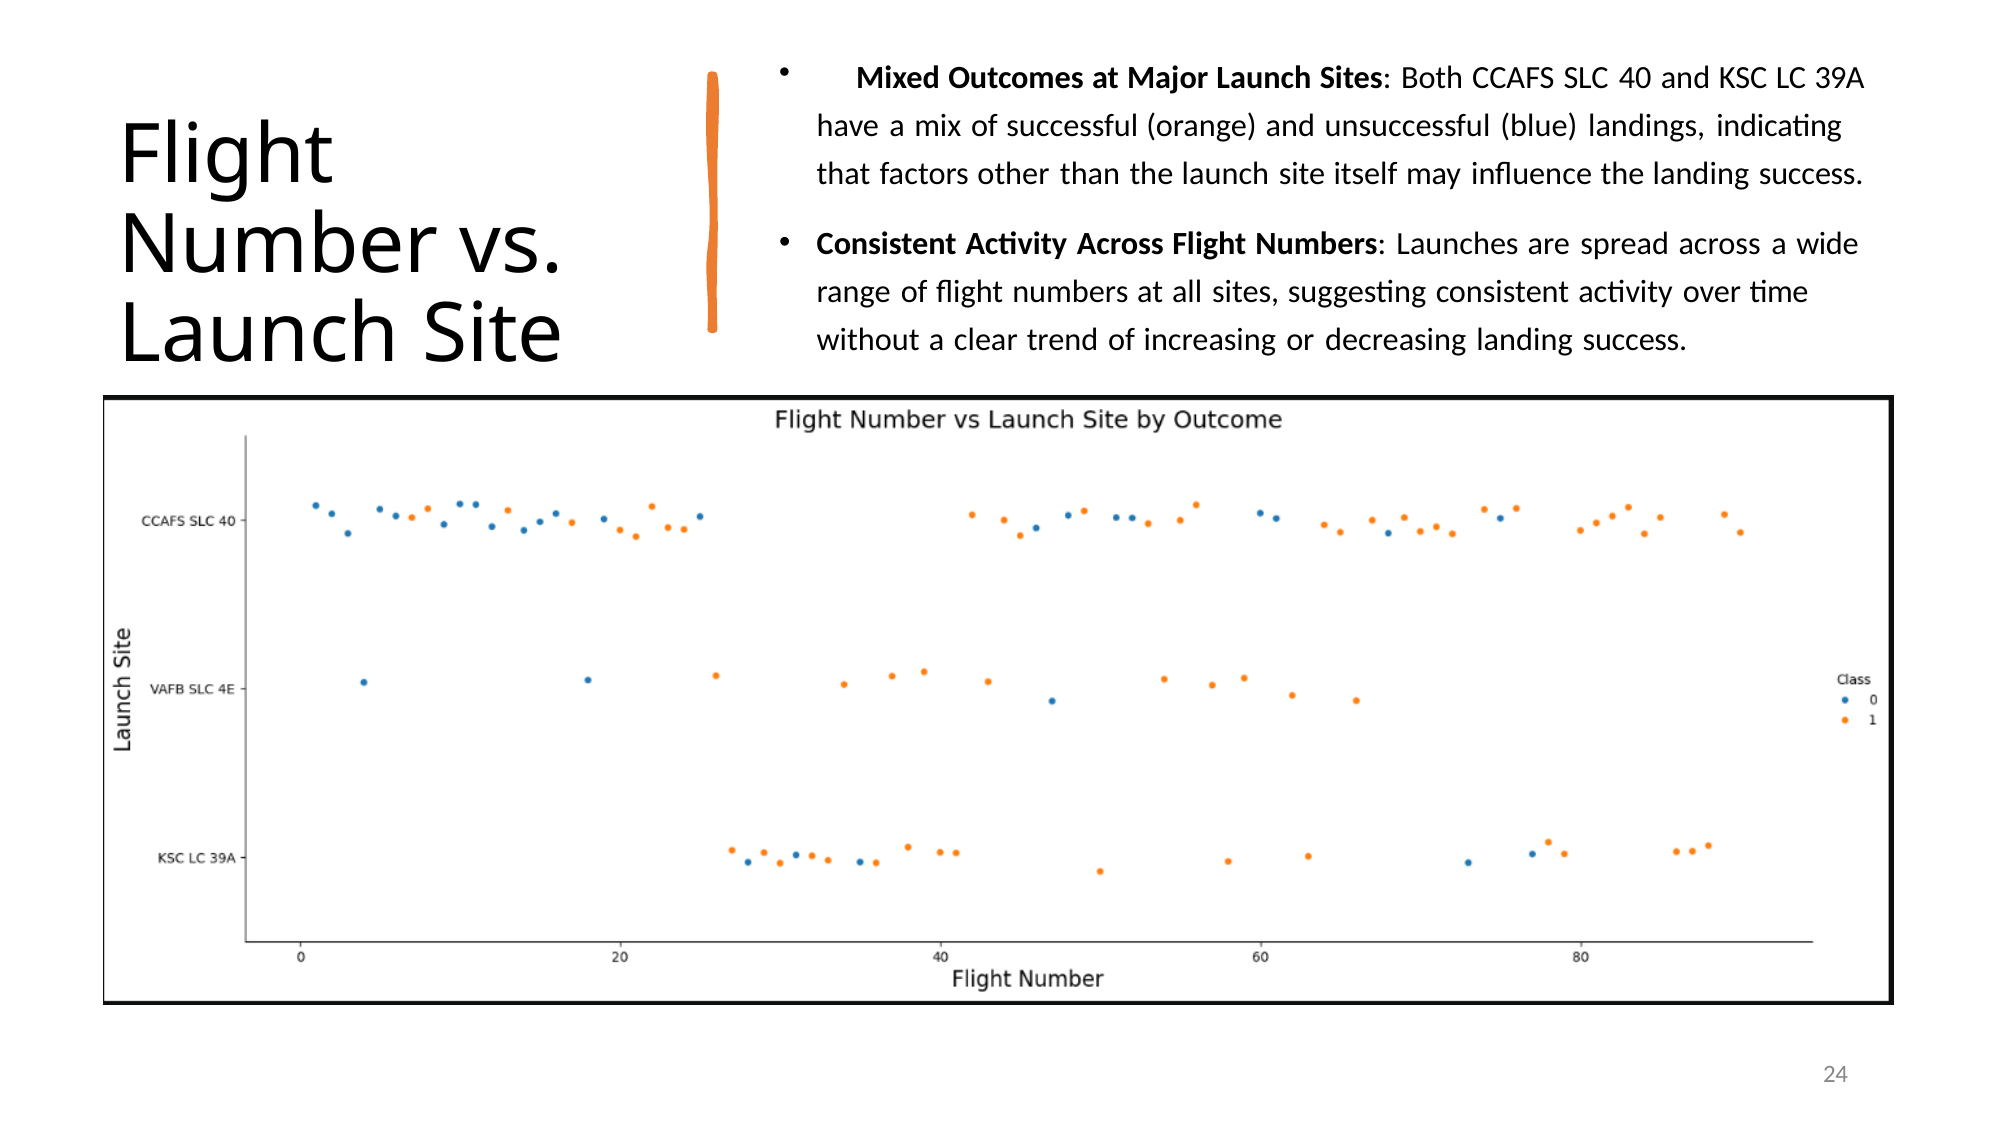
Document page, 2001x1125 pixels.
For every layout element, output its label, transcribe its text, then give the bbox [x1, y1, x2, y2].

text_box Mixed Outcomes at Major Launch Sites: Both CCAFS SLC 40 and KSC LC 39A have a mix of successful (orange) and unsuccessful (blue) landings, indicating that factors other than the launch site itself may influence the landing success. [777, 45, 1880, 191]
text_box 24 [1816, 1061, 1857, 1088]
picture [102, 395, 1894, 1005]
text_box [705, 71, 720, 334]
text_box Flight Number vs. Launch Site [116, 96, 611, 378]
text_box Consistent Activity Across Flight Numbers: Launches are spread across a wide range of flight numbers at all sites, suggesting consistent activity over time without a clear trend of increasing or decreasing landing success. [777, 212, 1875, 357]
